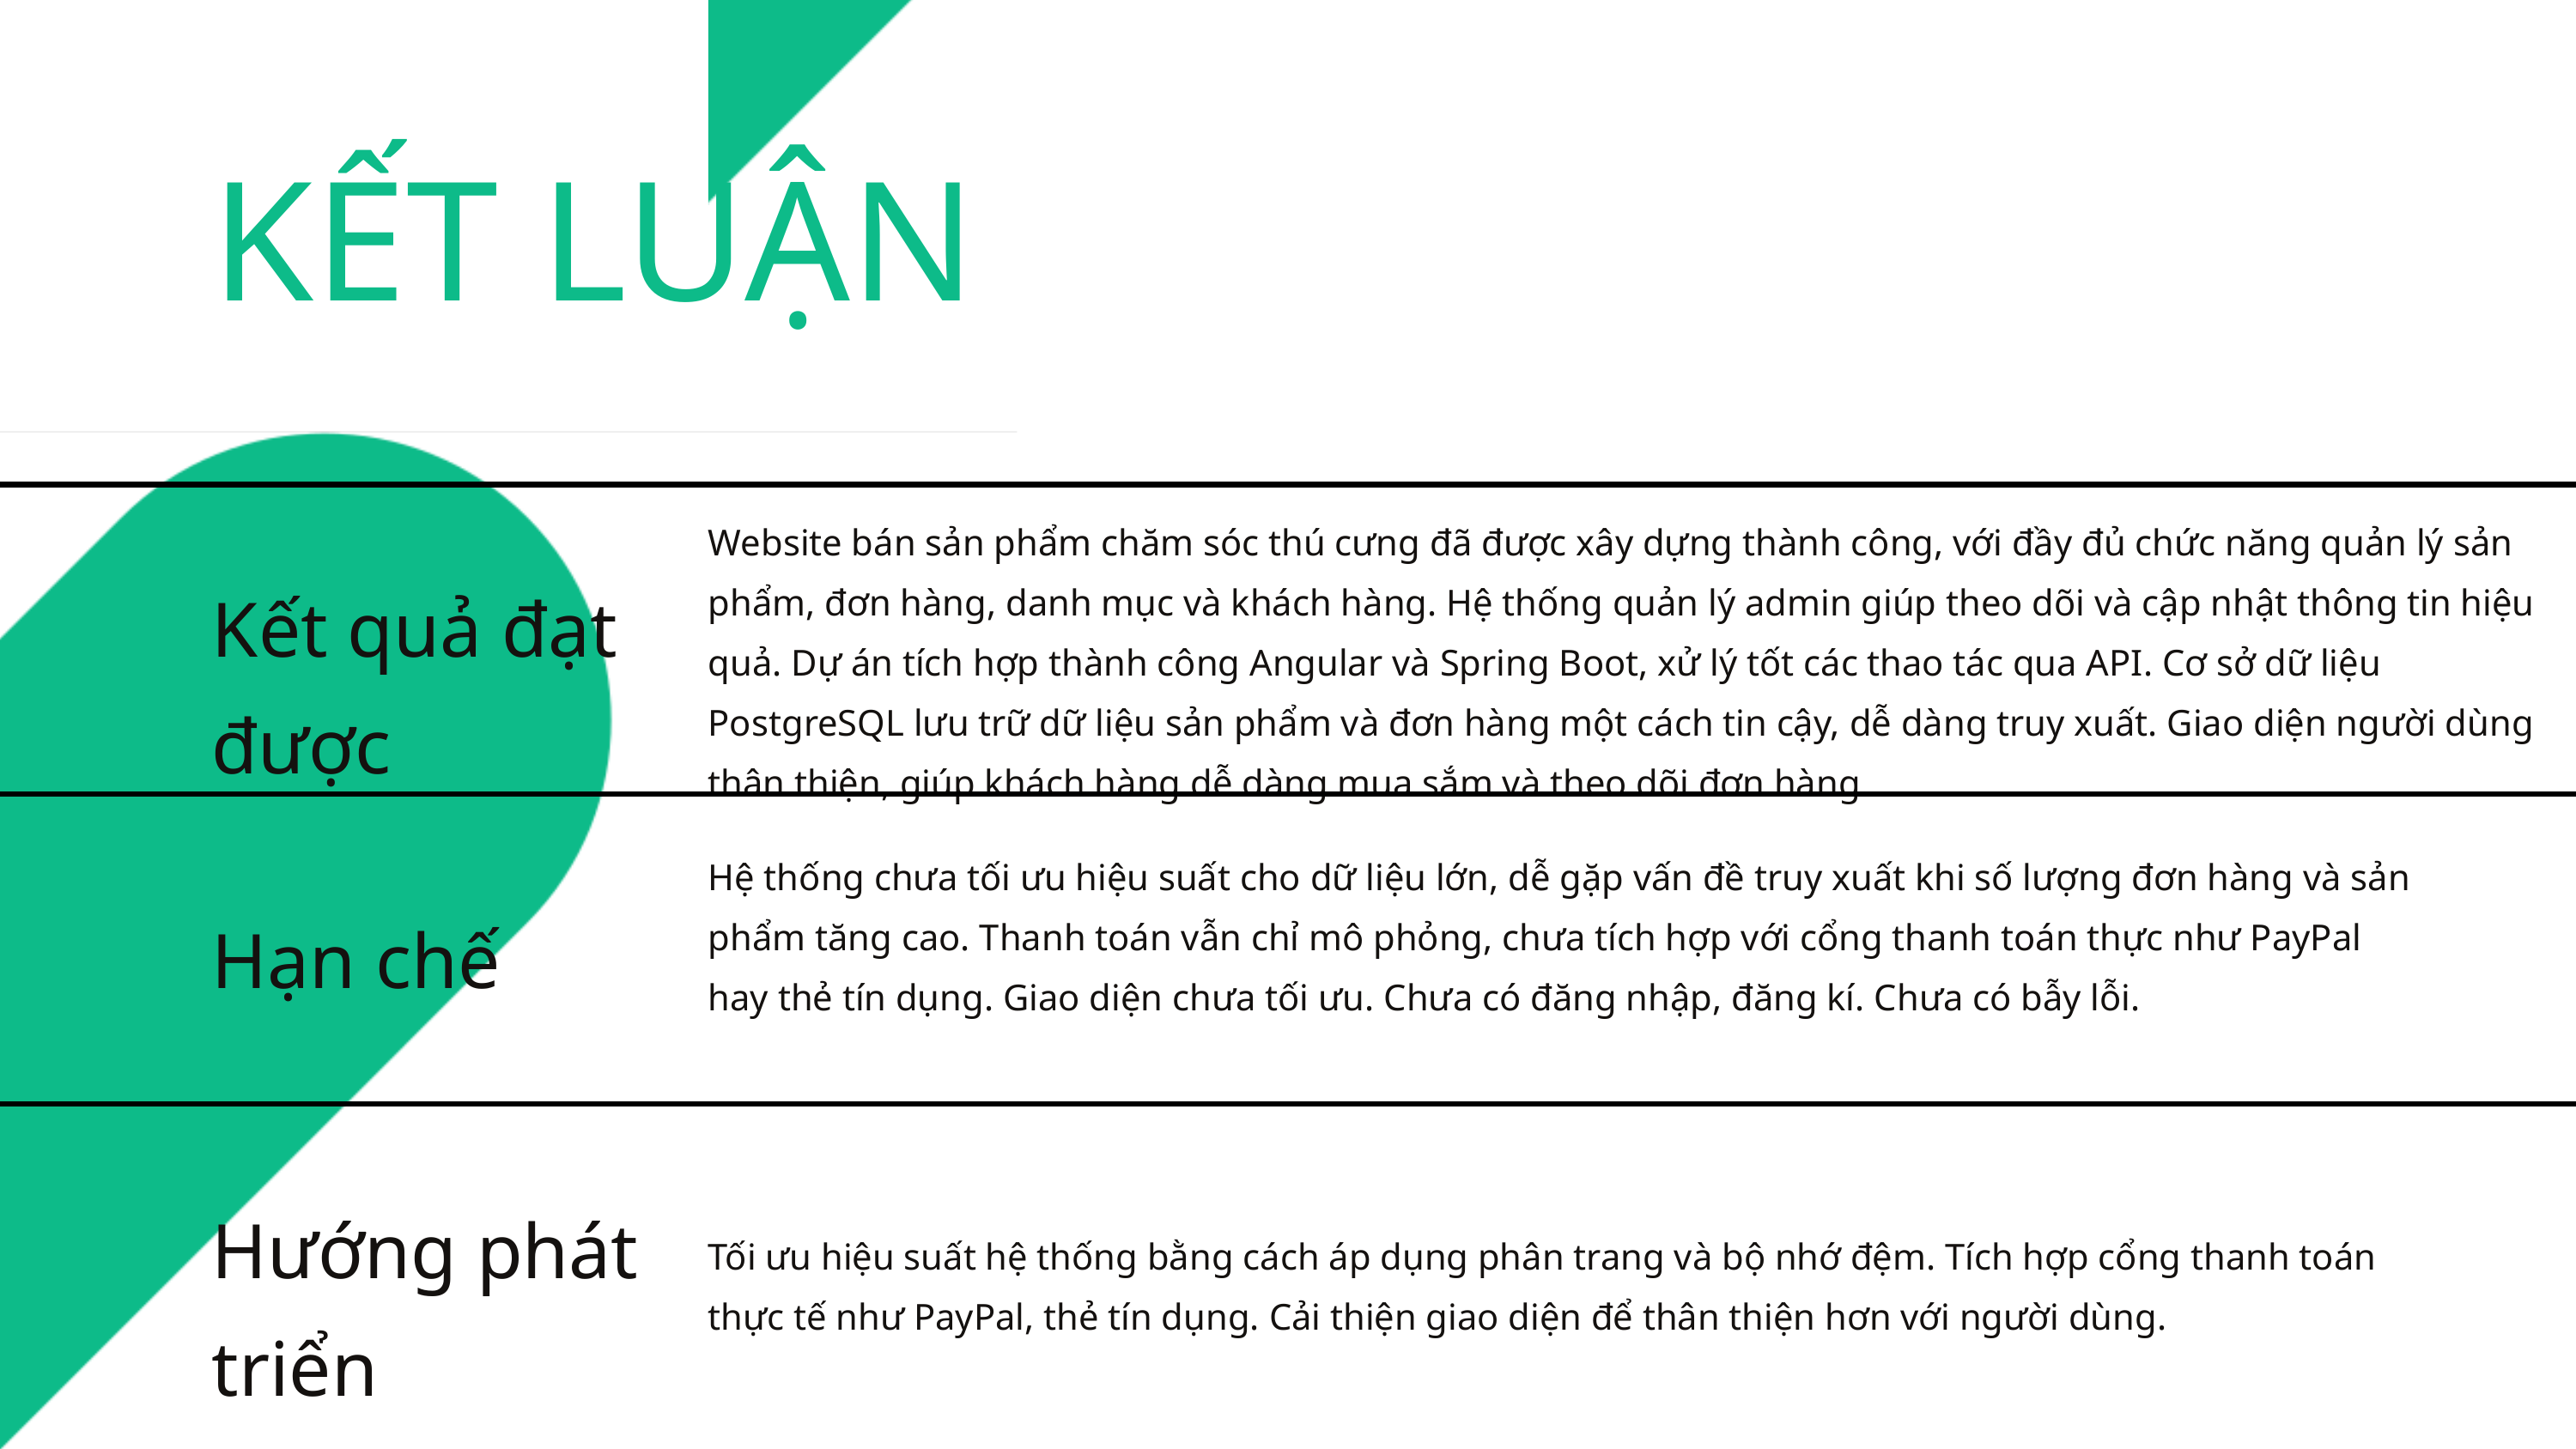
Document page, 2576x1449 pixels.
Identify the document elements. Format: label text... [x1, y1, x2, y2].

text_box Hạn chế [211, 886, 672, 1004]
text_box Website bán sản phẩm chăm sóc thú cưng đã được xây dựng thành công, với đầy đủ chức năng quản lý sản phẩm, đơn hàng, danh mục và khách hàng. Hệ thống quản lý admin giúp theo dõi và cập nhật thông tin hiệu quả. Dự án tích hợp thành công Angular và Spring Boot, xử lý tốt các thao tác qua API. Cơ sở dữ liệu PostgreSQL lưu trữ dữ liệu sản phẩm và đơn hàng một cách tin cậy, dễ dàng truy xuất. Giao diện người dùng thân thiện, giúp khách hàng dễ dàng mua sắm và theo dõi đơn hàng. [708, 797, 2558, 803]
text_box Website bán sản phẩm chăm sóc thú cưng đã được xây dựng thành công, với đầy đủ chức năng quản lý sản phẩm, đơn hàng, danh mục và khách hàng. Hệ thống quản lý admin giúp theo dõi và cập nhật thông tin hiệu quả. Dự án tích hợp thành công Angular và Spring Boot, xử lý tốt các thao tác qua API. Cơ sở dữ liệu PostgreSQL lưu trữ dữ liệu sản phẩm và đơn hàng một cách tin cậy, dễ dàng truy xuất. Giao diện người dùng thân thiện, giúp khách hàng dễ dàng mua sắm và theo dõi đơn hàng. [708, 502, 2558, 791]
text_box [0, 1106, 1018, 1449]
text_box Hướng phát triển [211, 1176, 672, 1411]
text_box KẾT LUẬN [211, 120, 1448, 335]
text_box Kết quả đạt được [211, 555, 672, 790]
text_box [0, 797, 1018, 1101]
text_box [708, 0, 1726, 205]
text_box [0, 488, 1018, 791]
text_box [0, 406, 1018, 482]
text_box Tối ưu hiệu suất hệ thống bằng cách áp dụng phân trang và bộ nhớ đệm. Tích hợp cổng thanh toán thực tế như PayPal, thẻ tín dụng. Cải thiện giao diện để thân thiện hơn với người dùng. [708, 1216, 2406, 1337]
text_box Hệ thống chưa tối ưu hiệu suất cho dữ liệu lớn, dễ gặp vấn đề truy xuất khi số lượng đơn hàng và sản phẩm tăng cao. Thanh toán vẫn chỉ mô phỏng, chưa tích hợp với cổng thanh toán thực như PayPal hay thẻ tín dụng. Giao diện chưa tối ưu. Chưa có đăng nhập, đăng kí. Chưa có bẫy lỗi. [708, 838, 2432, 1019]
